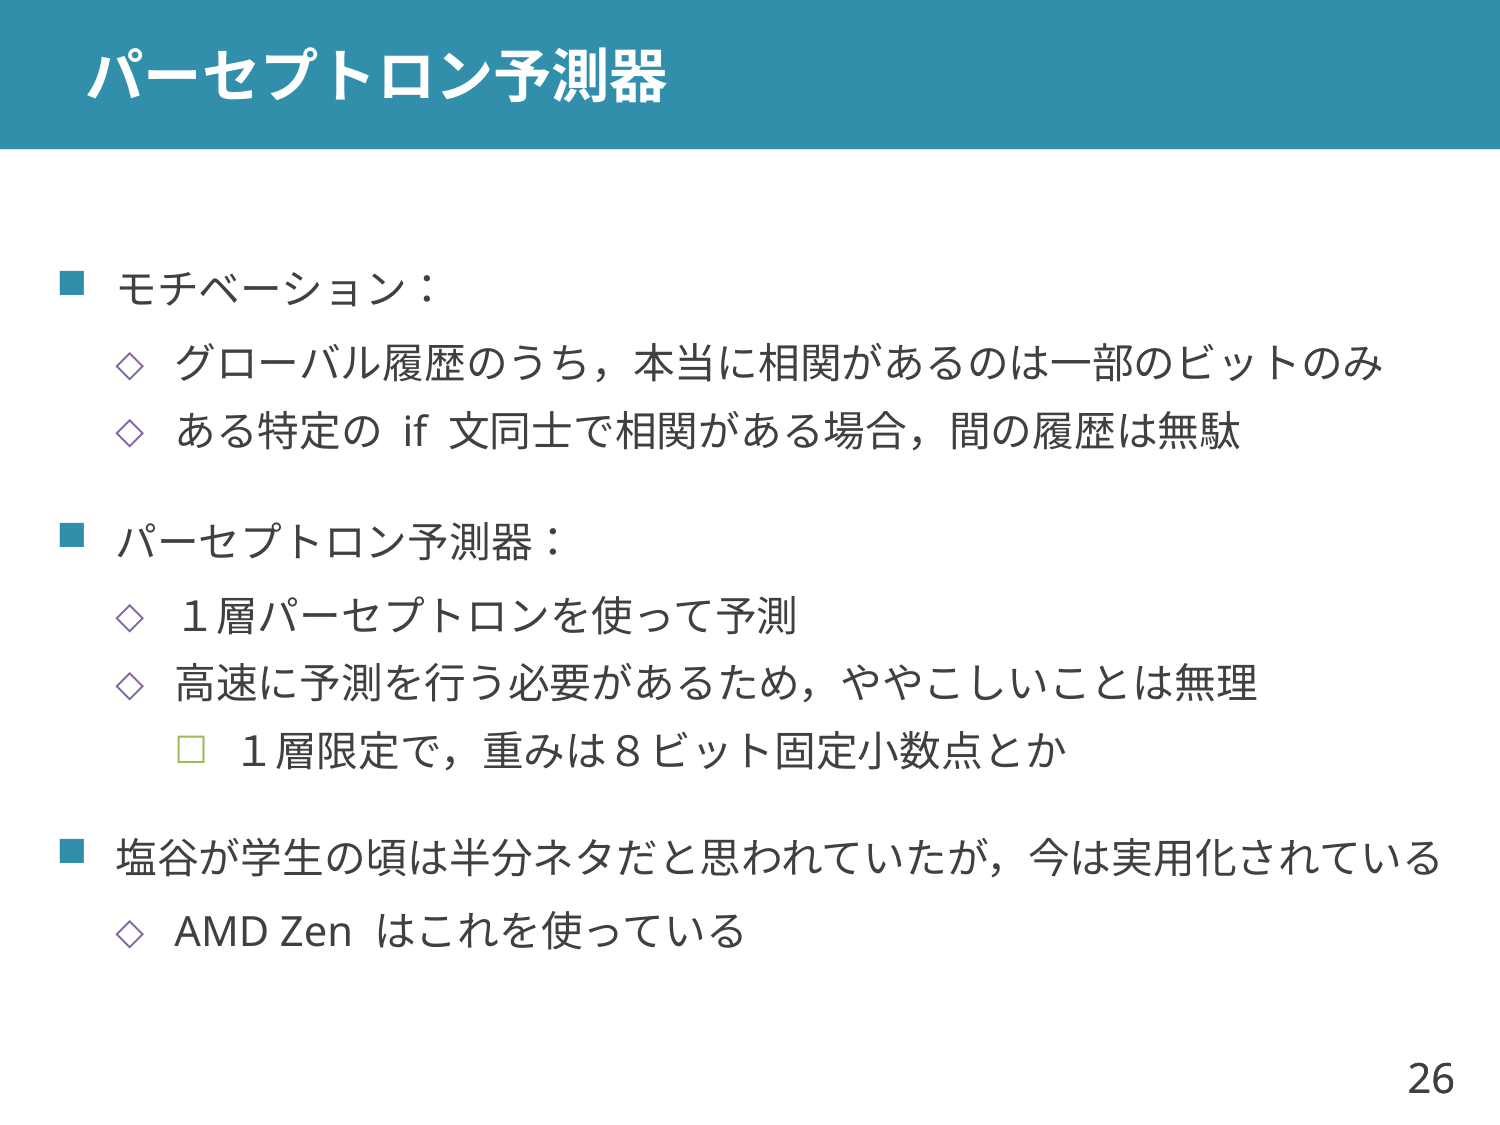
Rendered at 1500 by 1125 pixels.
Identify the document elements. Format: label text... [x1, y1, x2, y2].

list モチベーション： グローバル履歴のうち，本当に相関があるのは一部のビットのみ ある特定の if 文同士で相関がある場合，間の履歴は無駄 パーセプトロン予測器： １層パーセプトロンを使って予測 高速に予測を行う必要があるため，ややこしいことは無理 １層限定で，重みは８ビット固定小数点とか 塩谷が学生の頃は半分ネタだと思われていたが，今は実用化されている AMD Zen はこれを使っている [41, 178, 1489, 1036]
title パーセプトロン予測器 [70, 0, 1500, 150]
